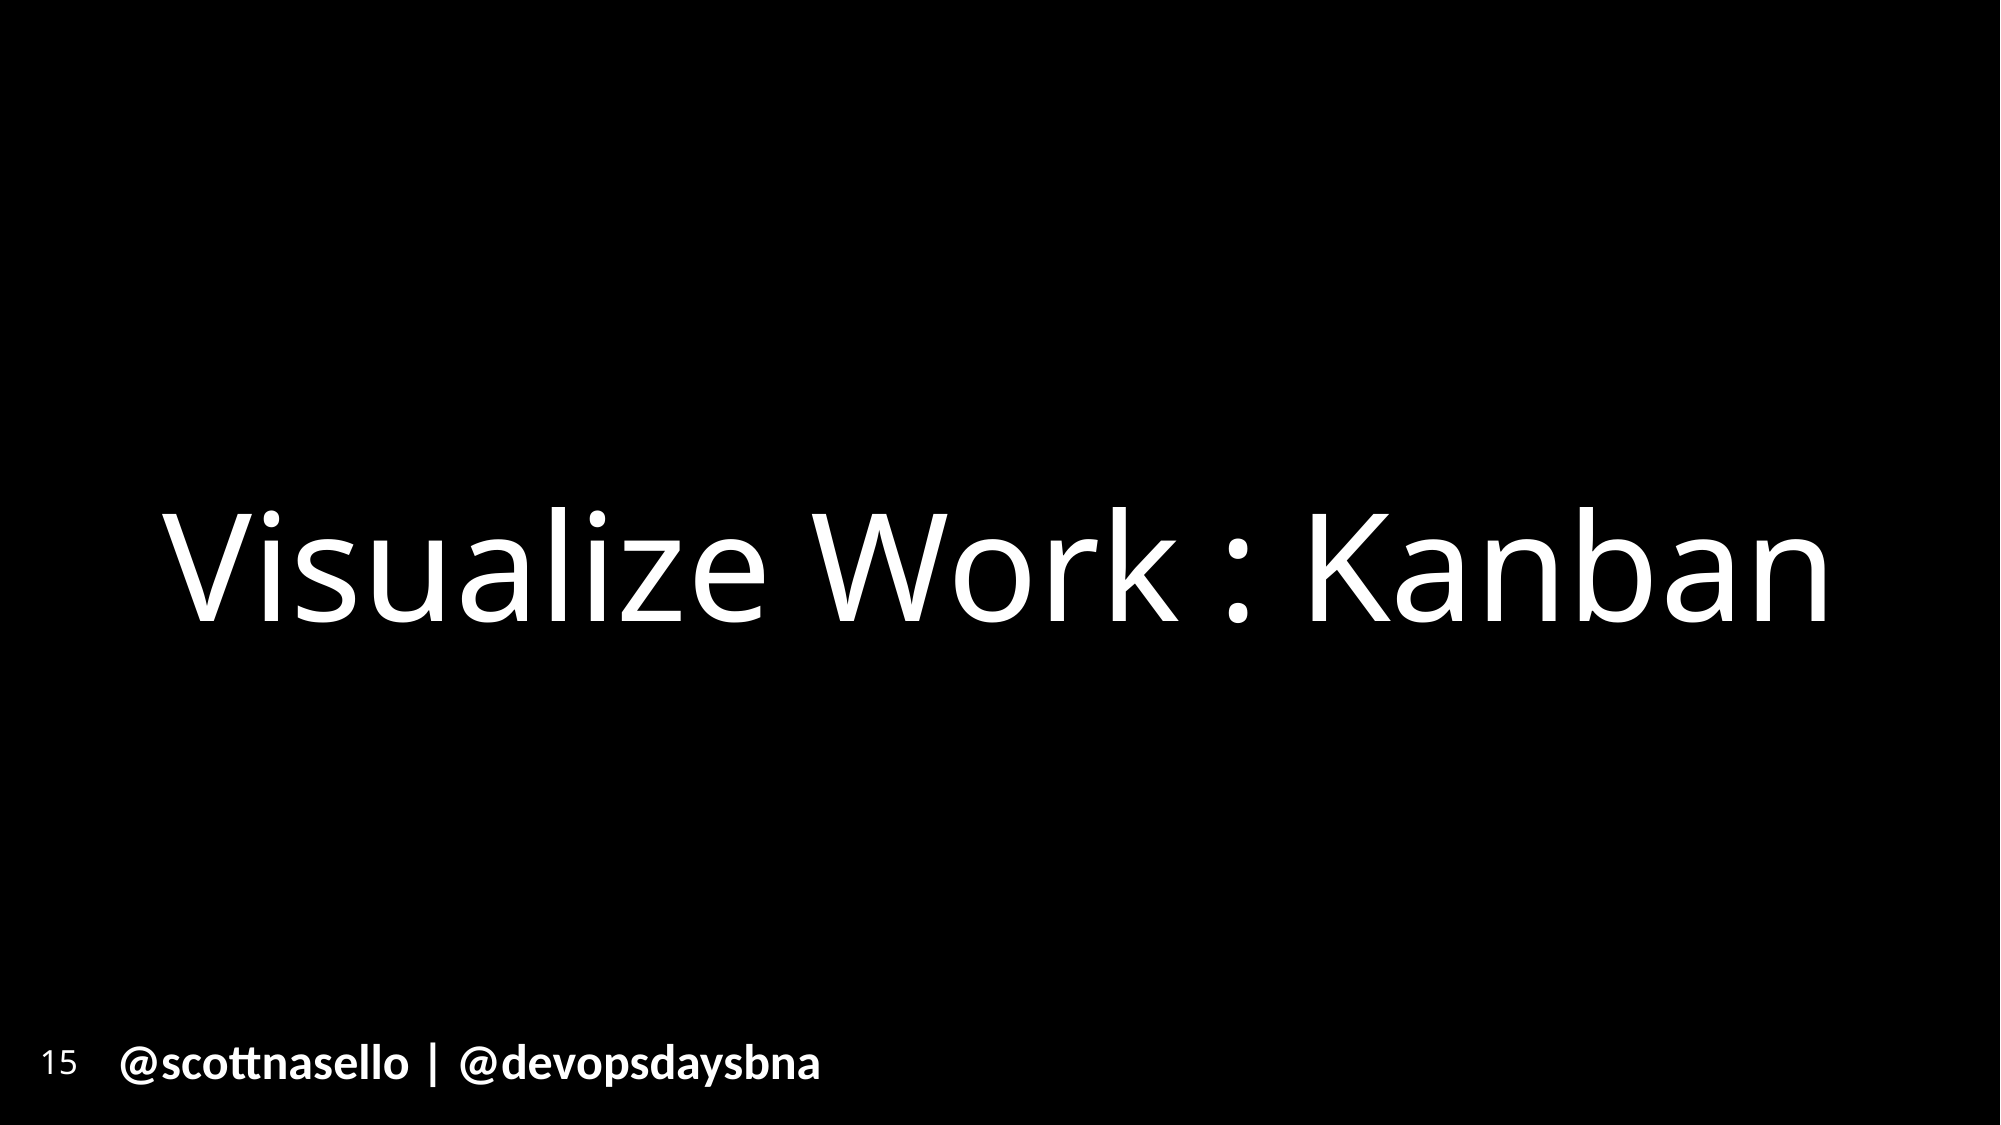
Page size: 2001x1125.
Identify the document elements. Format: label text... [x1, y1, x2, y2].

text_box Visualize Work : Kanban [147, 463, 1853, 659]
slide_number 15 [24, 1030, 158, 1099]
